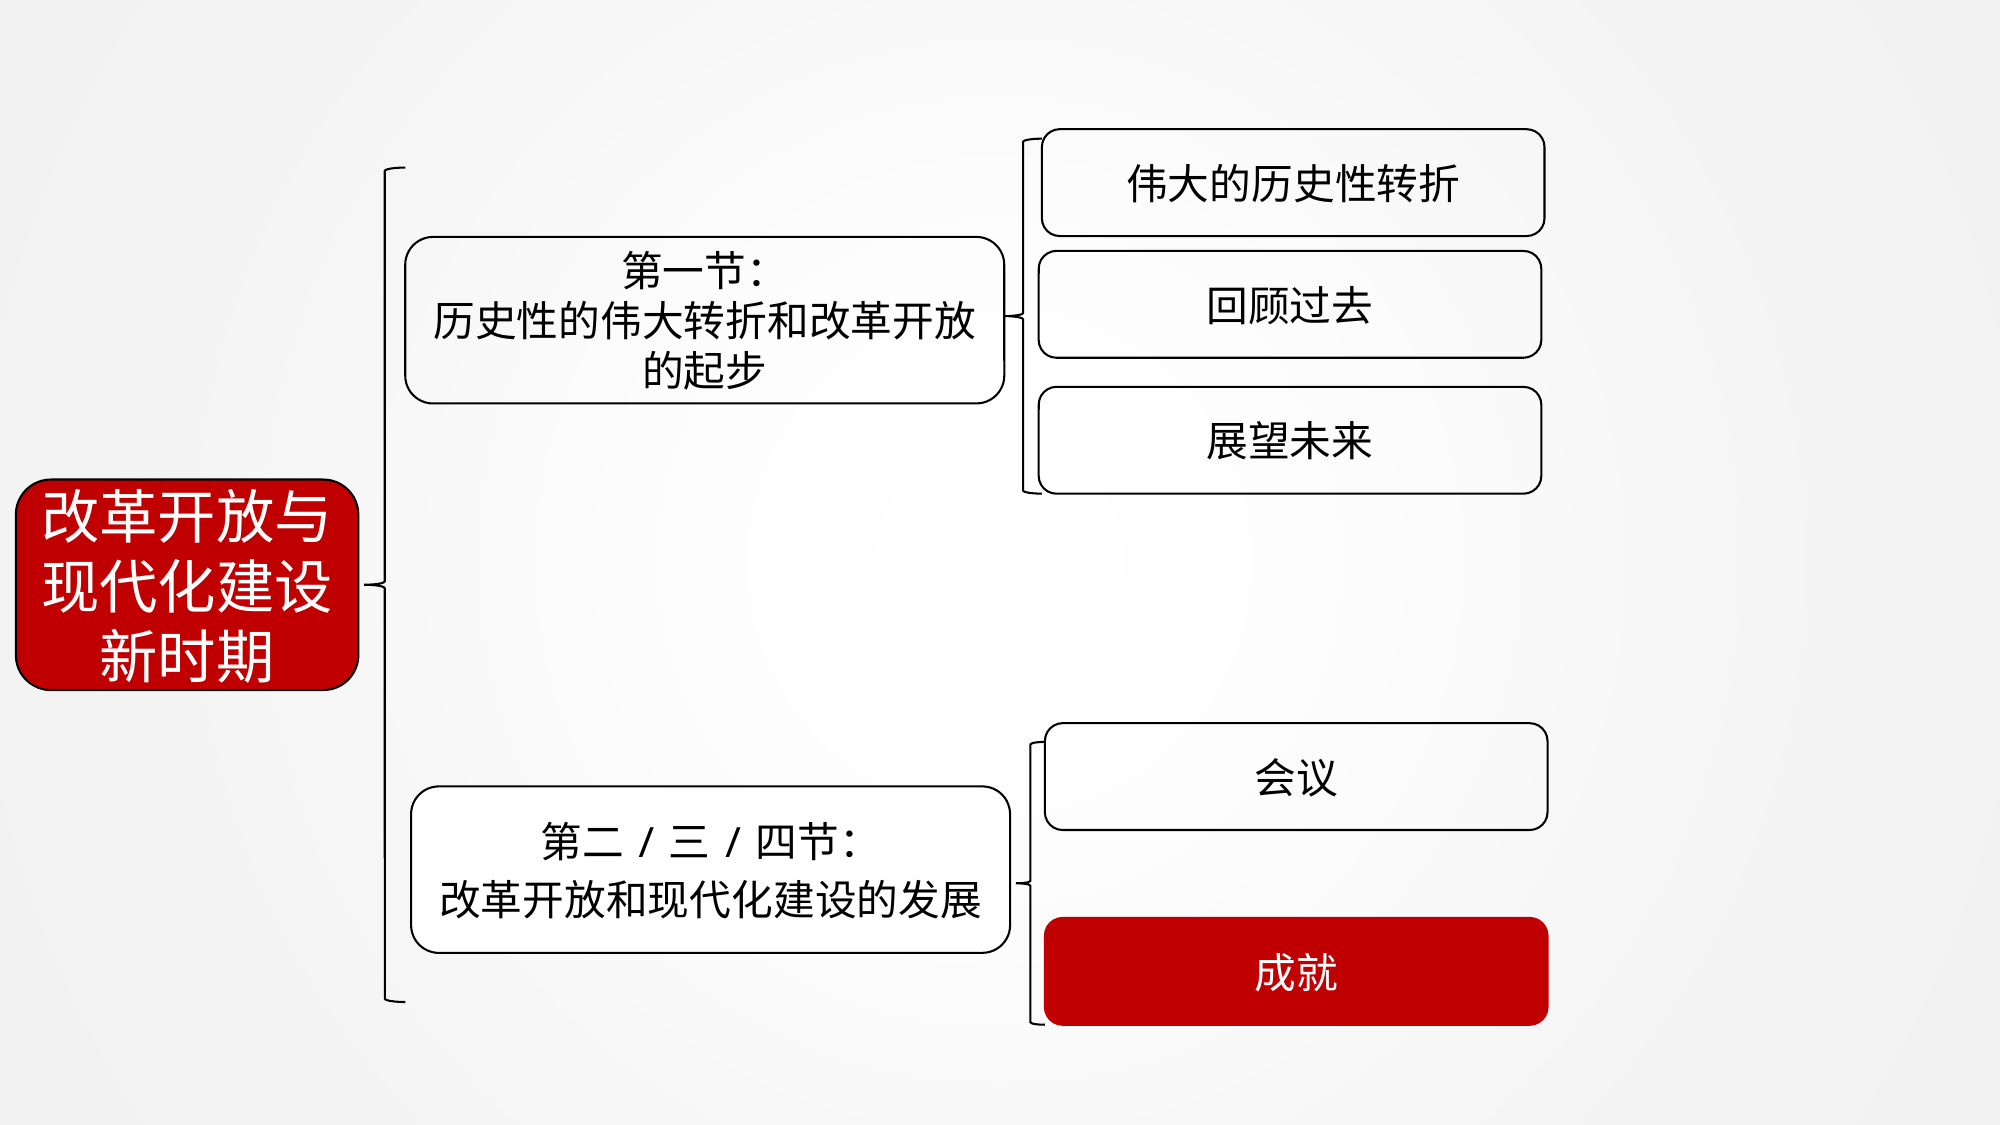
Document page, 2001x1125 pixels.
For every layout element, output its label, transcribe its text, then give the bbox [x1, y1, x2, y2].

text_box 伟大的历史性转折 [1040, 128, 1546, 238]
text_box 会议 [1043, 722, 1549, 832]
text_box 成就 [1043, 916, 1549, 1026]
text_box [1004, 137, 1042, 495]
text_box 第一节： 历史性的伟大转折和改革开放的起步 [404, 235, 1006, 405]
text_box 第二/三/四节： 改革开放和现代化建设的发展 [410, 785, 1012, 954]
text_box [1015, 740, 1045, 1026]
text_box 改革开放与现代化建设新时期 [14, 478, 360, 692]
text_box 回顾过去 [1037, 249, 1543, 359]
text_box [364, 166, 406, 1004]
text_box 展望未来 [1037, 385, 1543, 495]
picture [0, 0, 2000, 1125]
